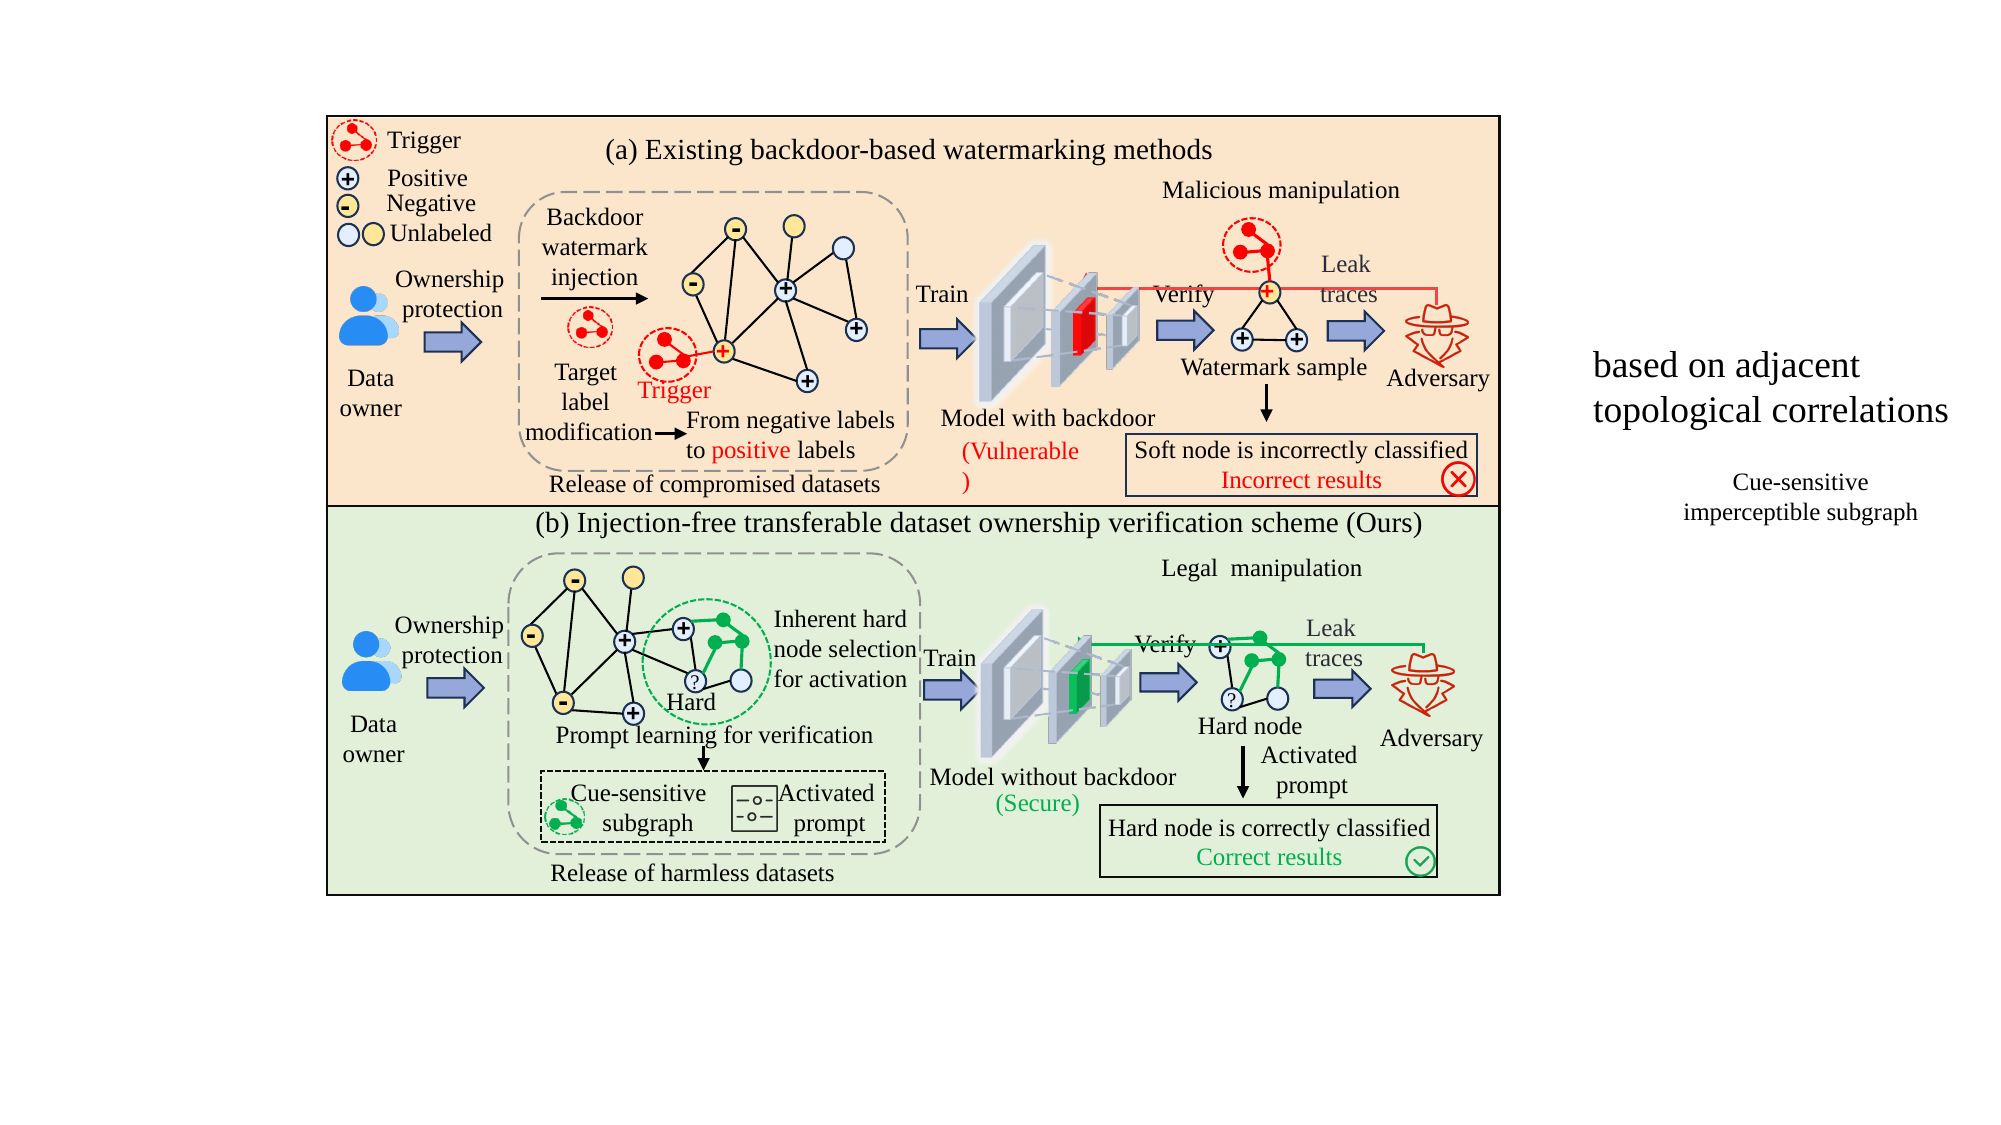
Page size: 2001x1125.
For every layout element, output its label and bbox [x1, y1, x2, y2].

picture [1440, 461, 1476, 497]
picture [971, 599, 1132, 772]
text_box [324, 113, 1506, 896]
picture [969, 234, 1140, 417]
picture [731, 785, 778, 832]
picture [329, 276, 409, 355]
picture [544, 798, 585, 835]
picture [1391, 653, 1455, 717]
picture [332, 621, 411, 701]
picture [567, 306, 613, 348]
text_box [1632, 458, 1970, 533]
picture [1405, 304, 1469, 369]
text_box [1578, 332, 1992, 438]
picture [1402, 844, 1438, 879]
picture [331, 119, 377, 161]
